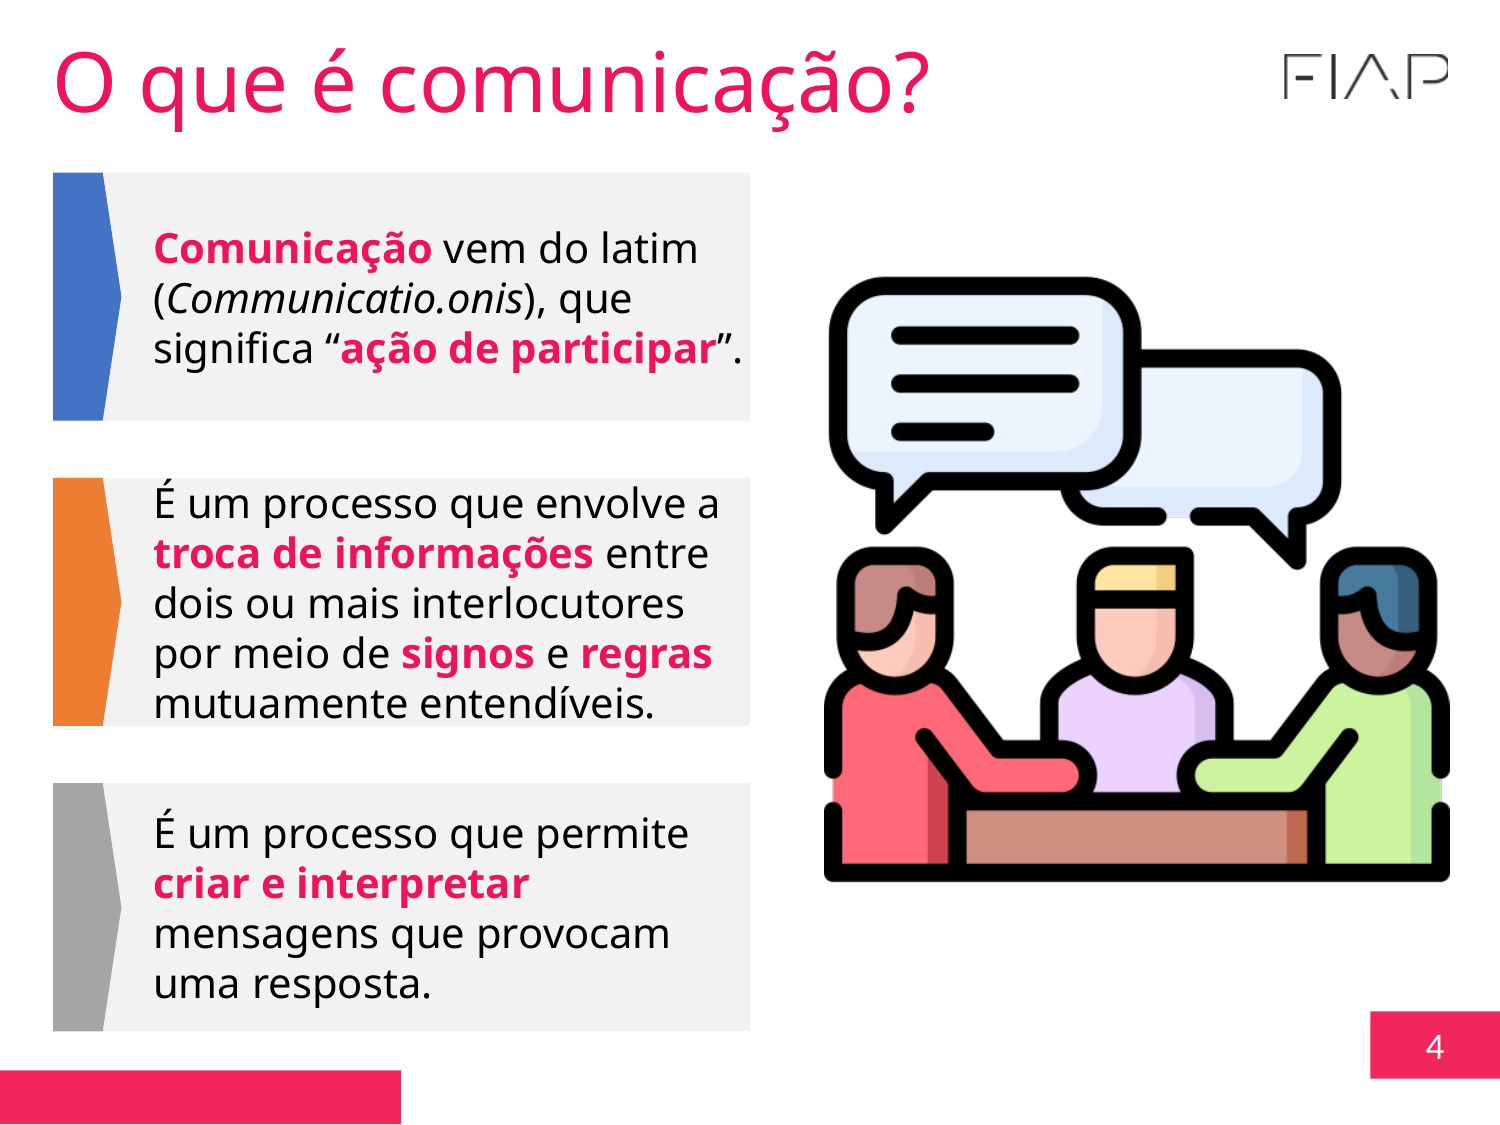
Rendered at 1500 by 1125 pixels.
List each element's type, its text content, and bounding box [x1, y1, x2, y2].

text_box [53, 477, 750, 726]
picture [824, 267, 1450, 892]
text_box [53, 783, 750, 1032]
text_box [53, 172, 750, 421]
text_box O que é comunicação? [37, 21, 1075, 137]
